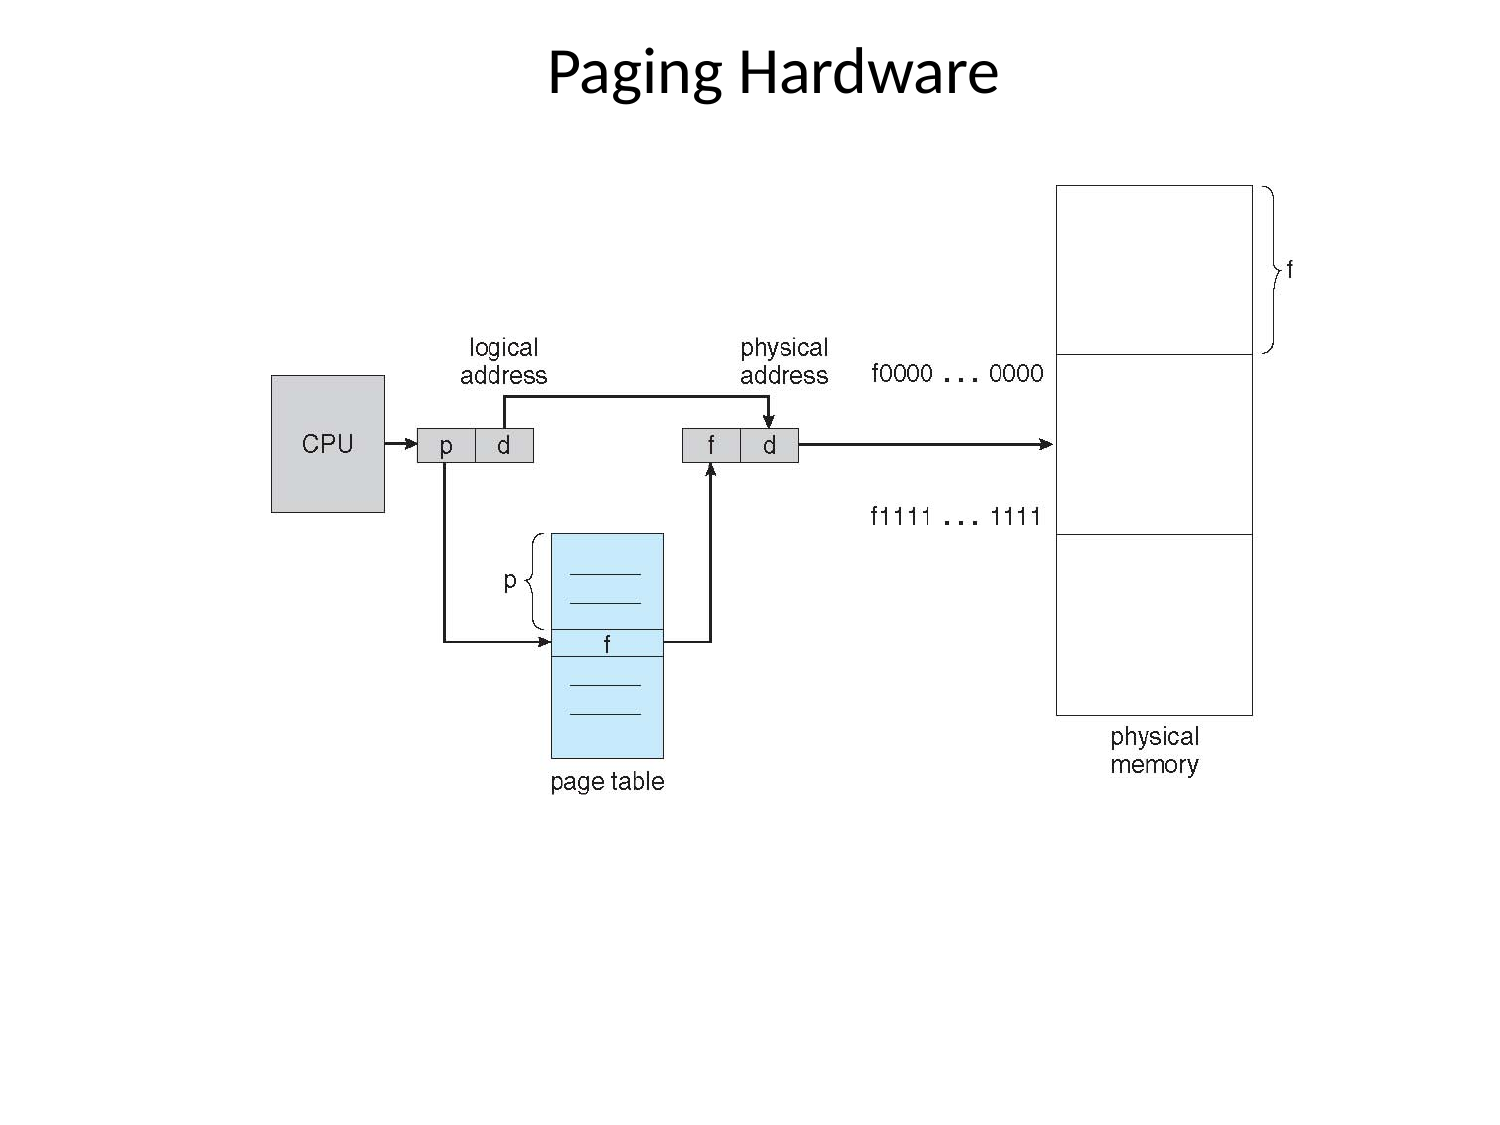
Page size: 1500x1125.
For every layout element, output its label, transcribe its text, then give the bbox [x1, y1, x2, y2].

title Paging Hardware [122, 19, 1425, 115]
picture [271, 184, 1294, 795]
